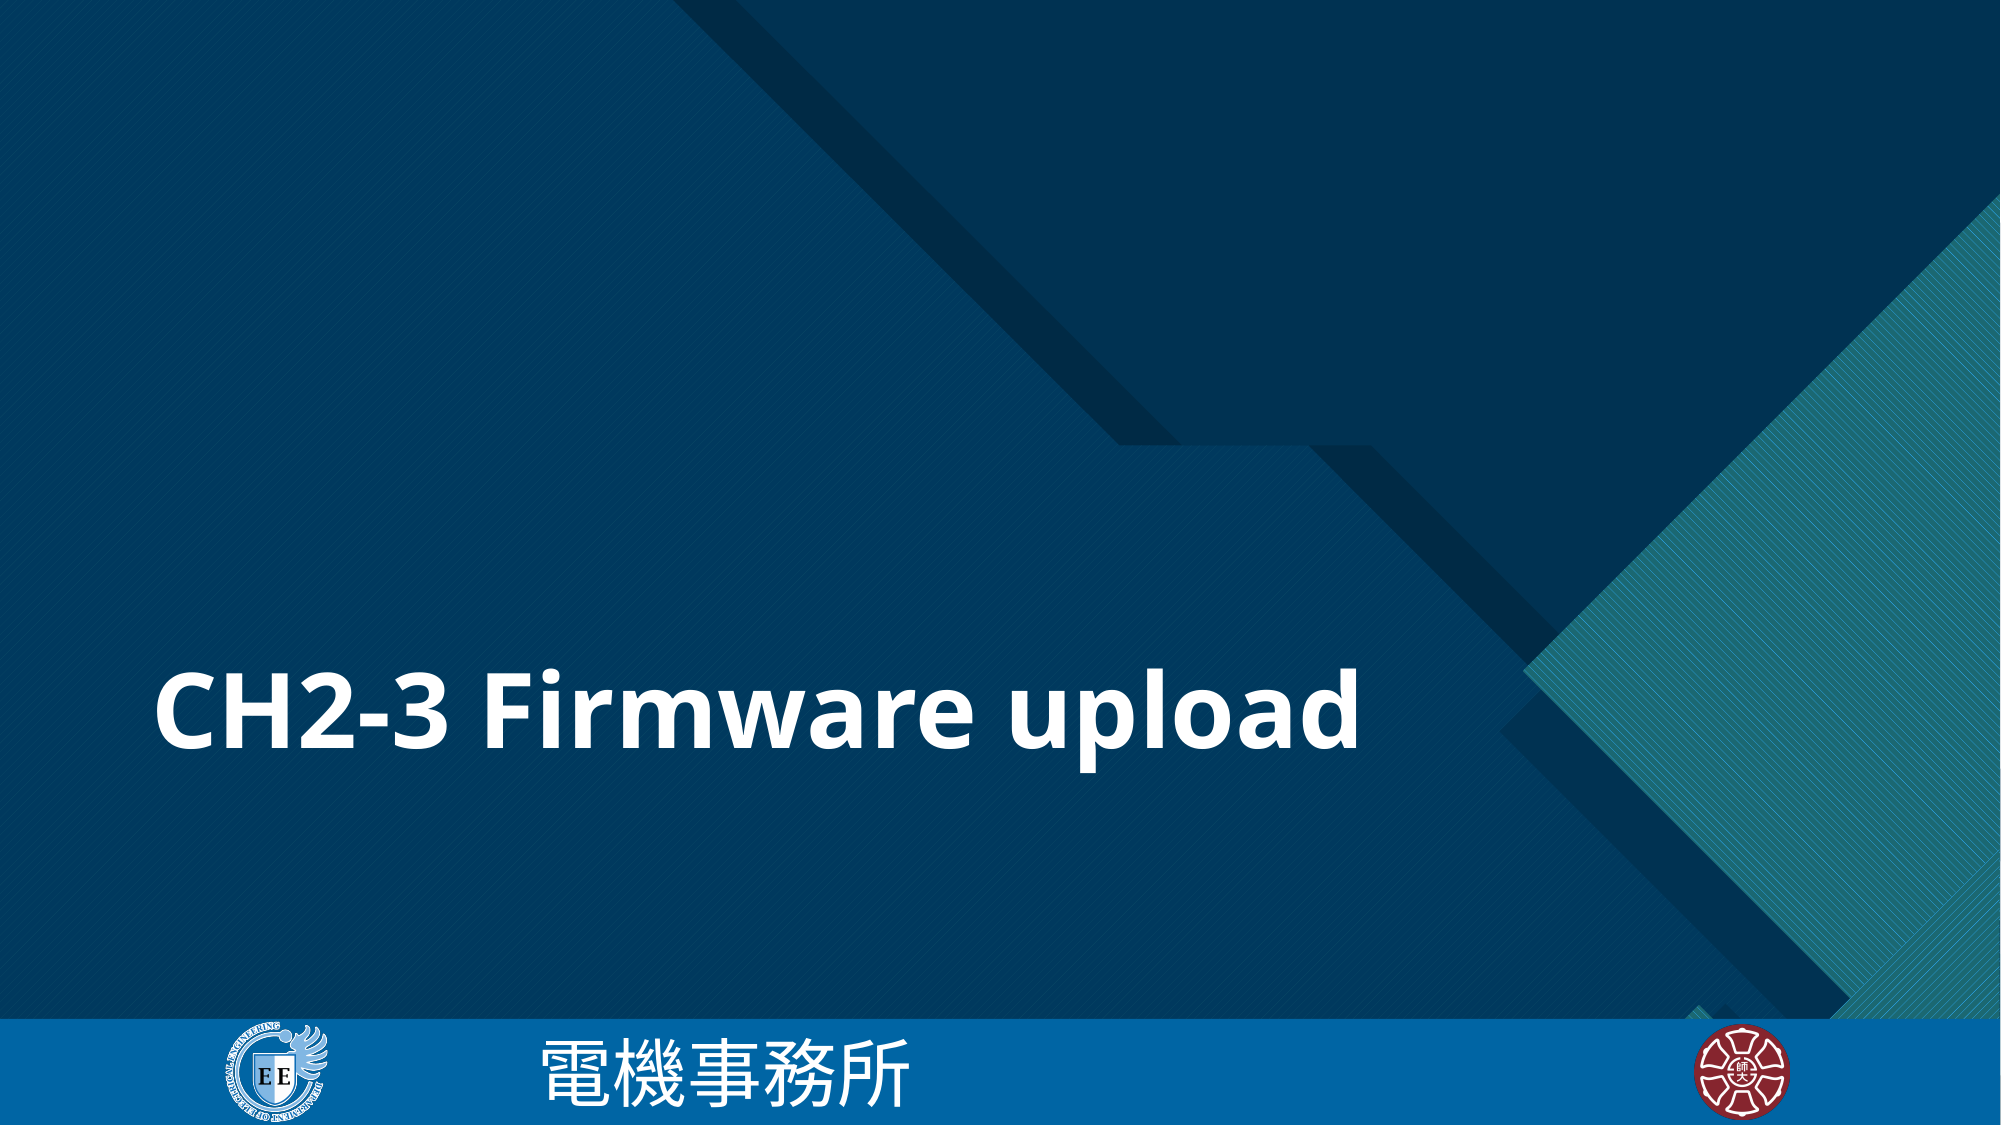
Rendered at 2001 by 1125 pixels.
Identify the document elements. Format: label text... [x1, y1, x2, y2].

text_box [0, 1015, 2000, 1125]
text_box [1523, 522, 2001, 1015]
title CH2-3 Firmware upload [136, 637, 1413, 779]
